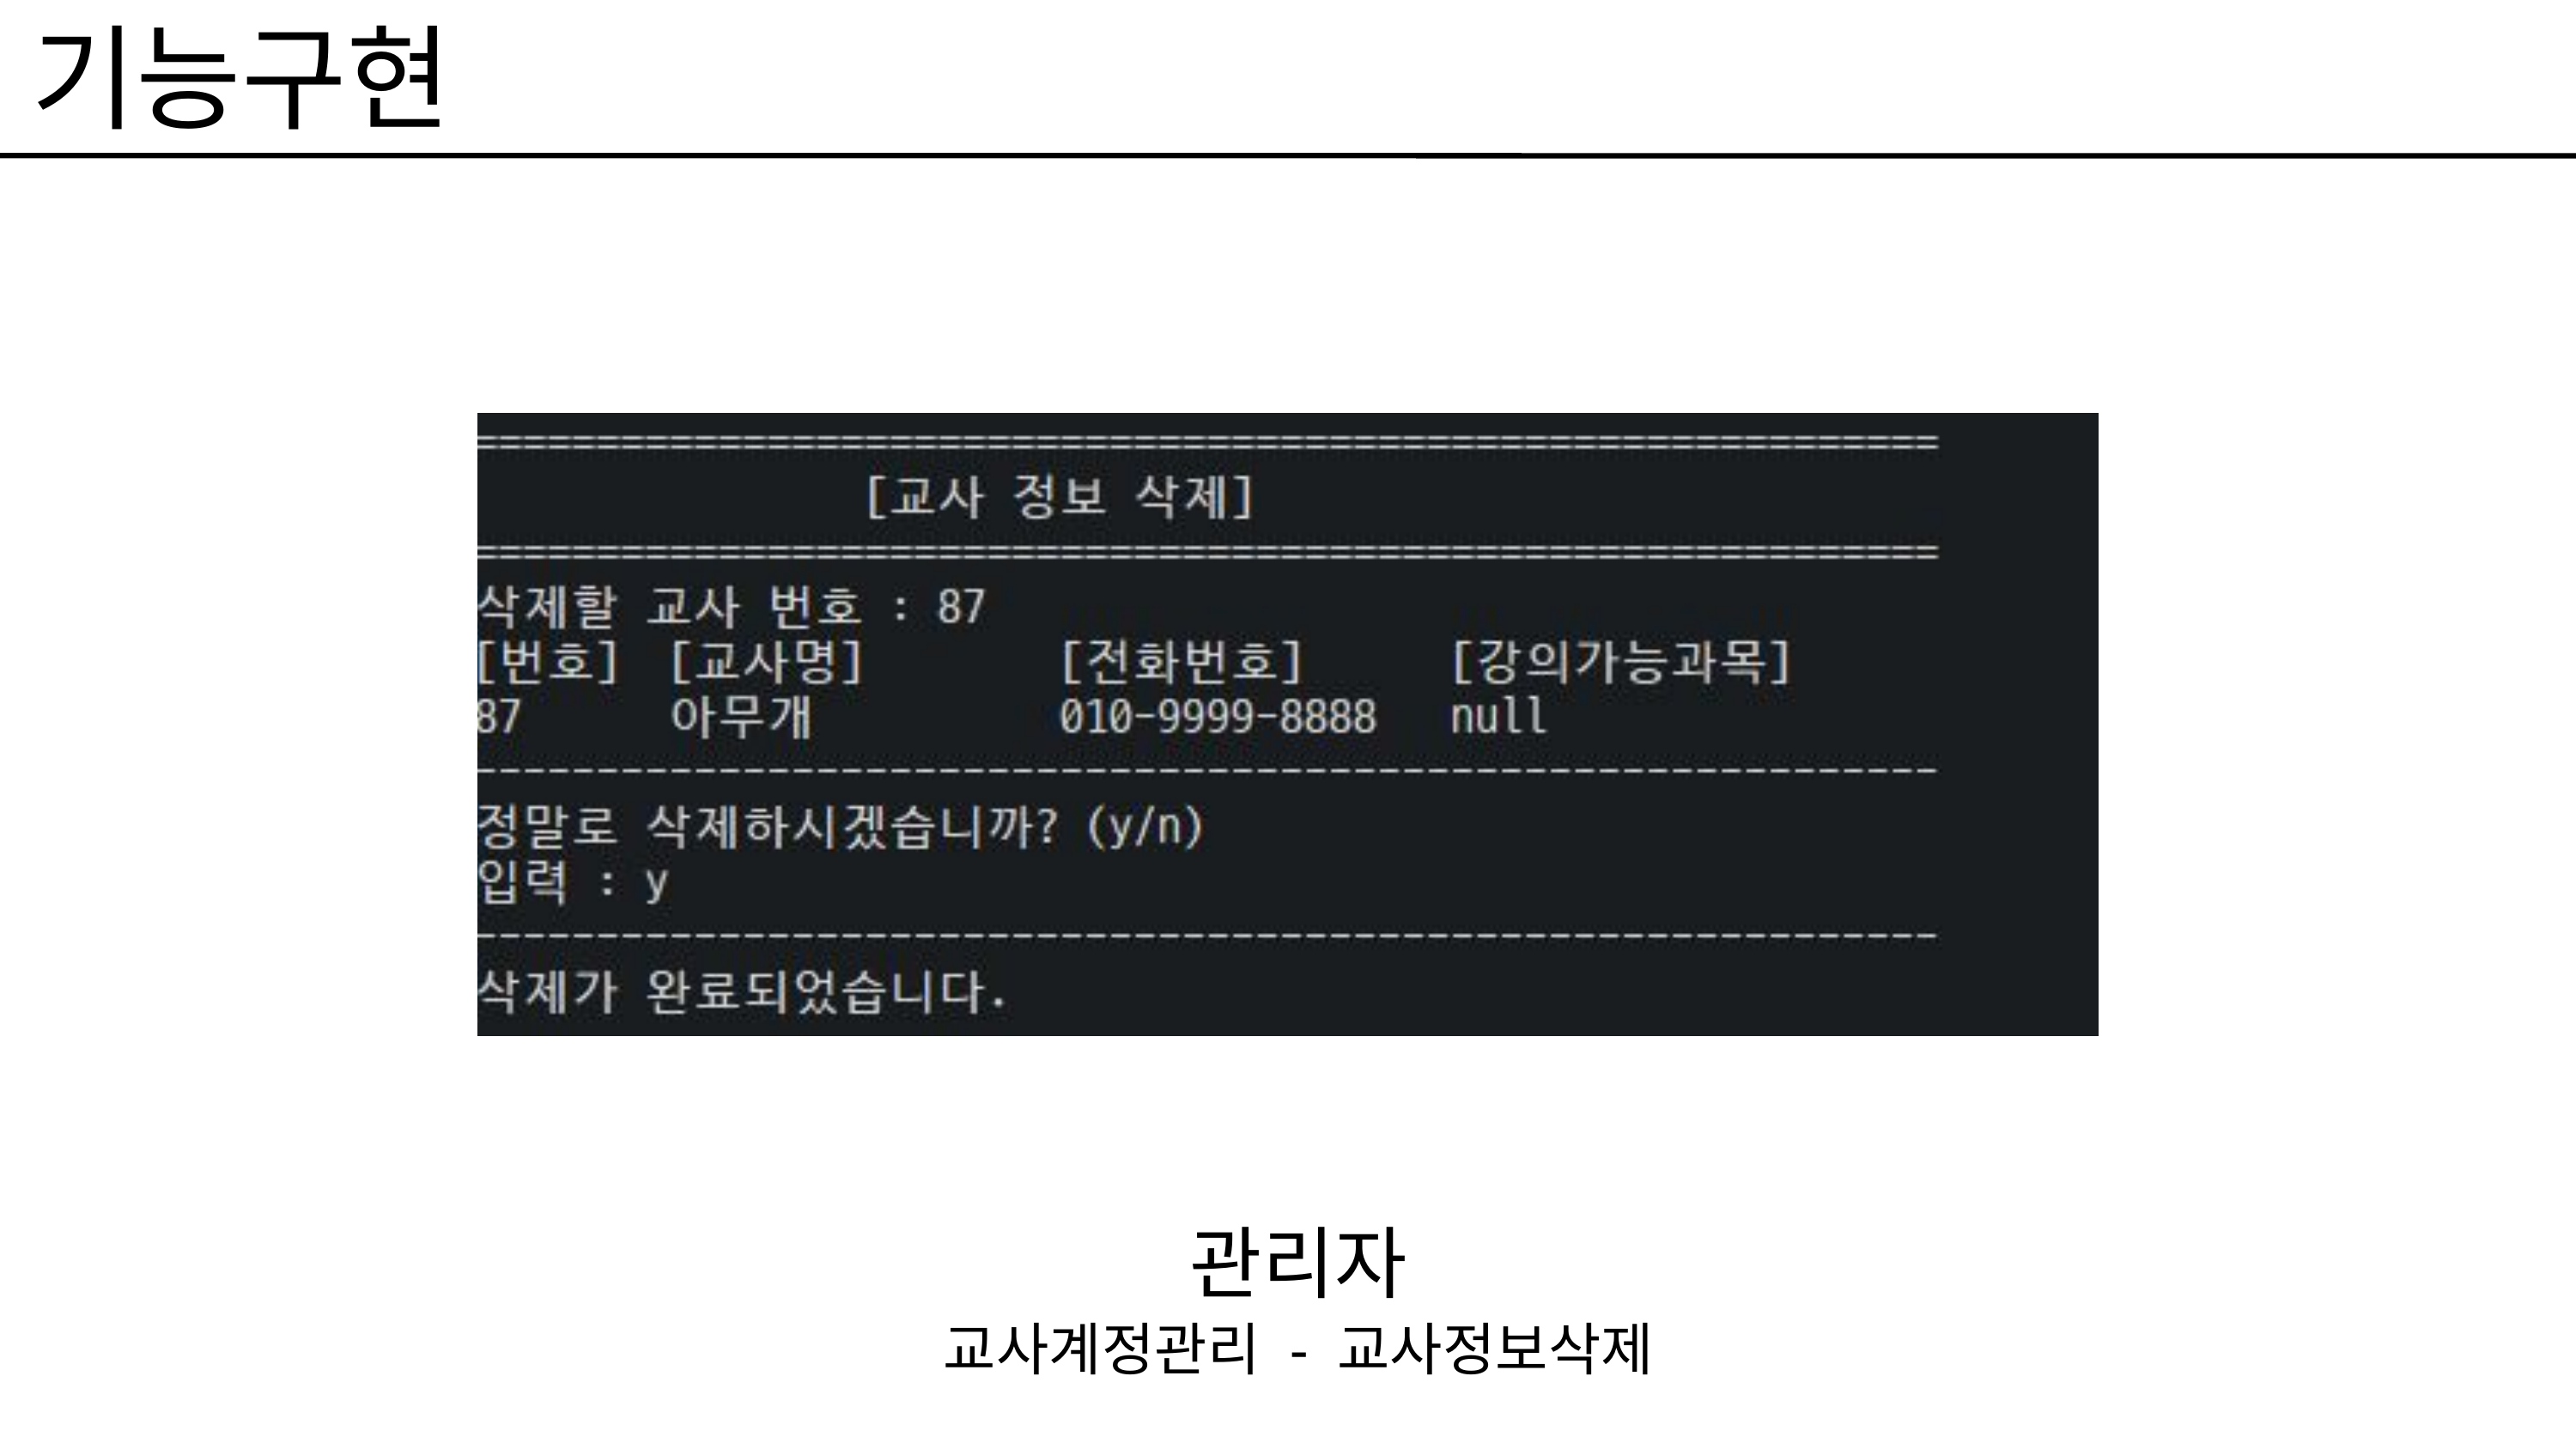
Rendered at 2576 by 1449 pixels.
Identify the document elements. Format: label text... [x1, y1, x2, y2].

picture [477, 412, 2099, 1036]
text_box 교사계정관리 - 교사정보삭제 [858, 1306, 1740, 1401]
text_box 기능구현 [0, 0, 483, 150]
text_box 관리자 [975, 1207, 1622, 1286]
